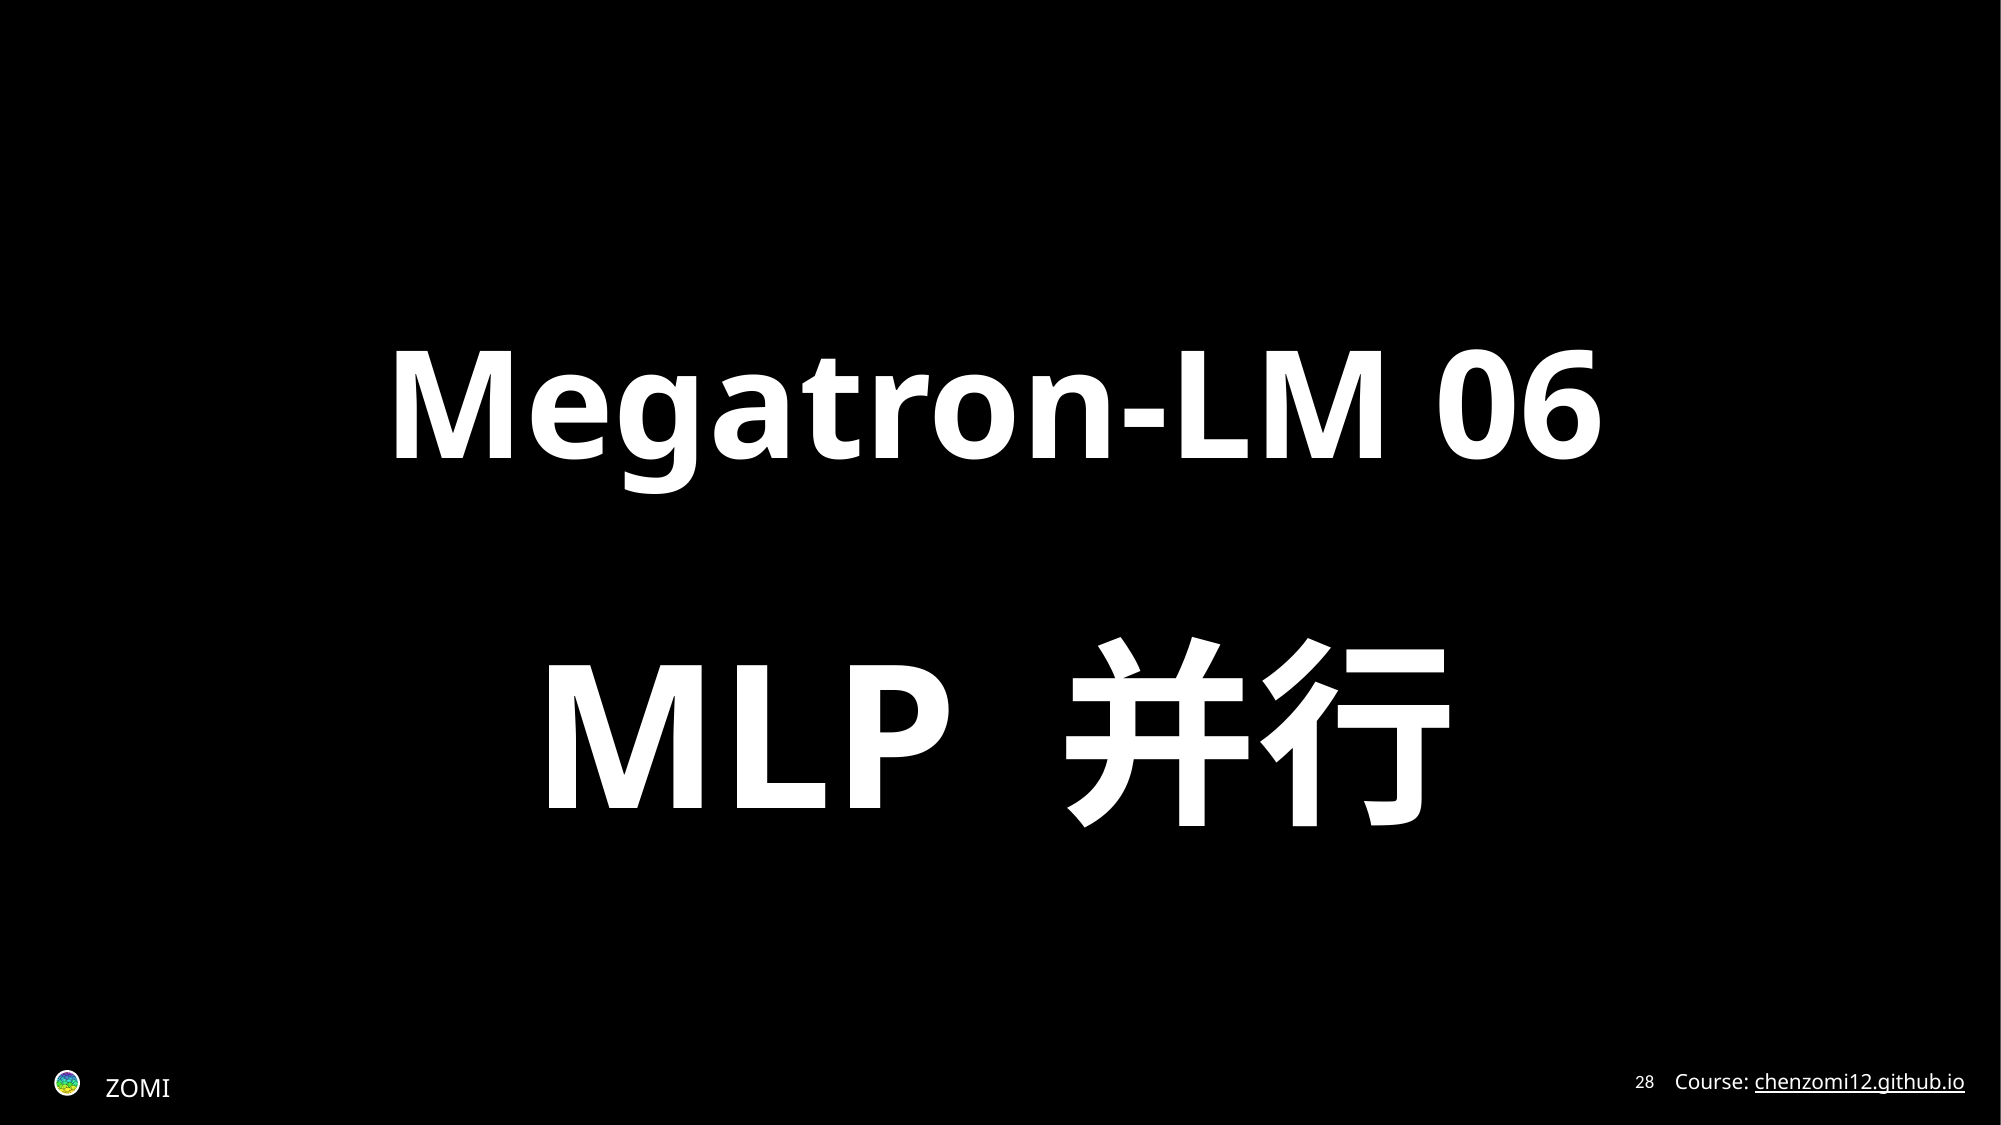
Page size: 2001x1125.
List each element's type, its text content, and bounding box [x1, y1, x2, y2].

list Megatron-LM 06 MLP 并行 [79, 80, 1910, 986]
picture [57, 1073, 77, 1093]
